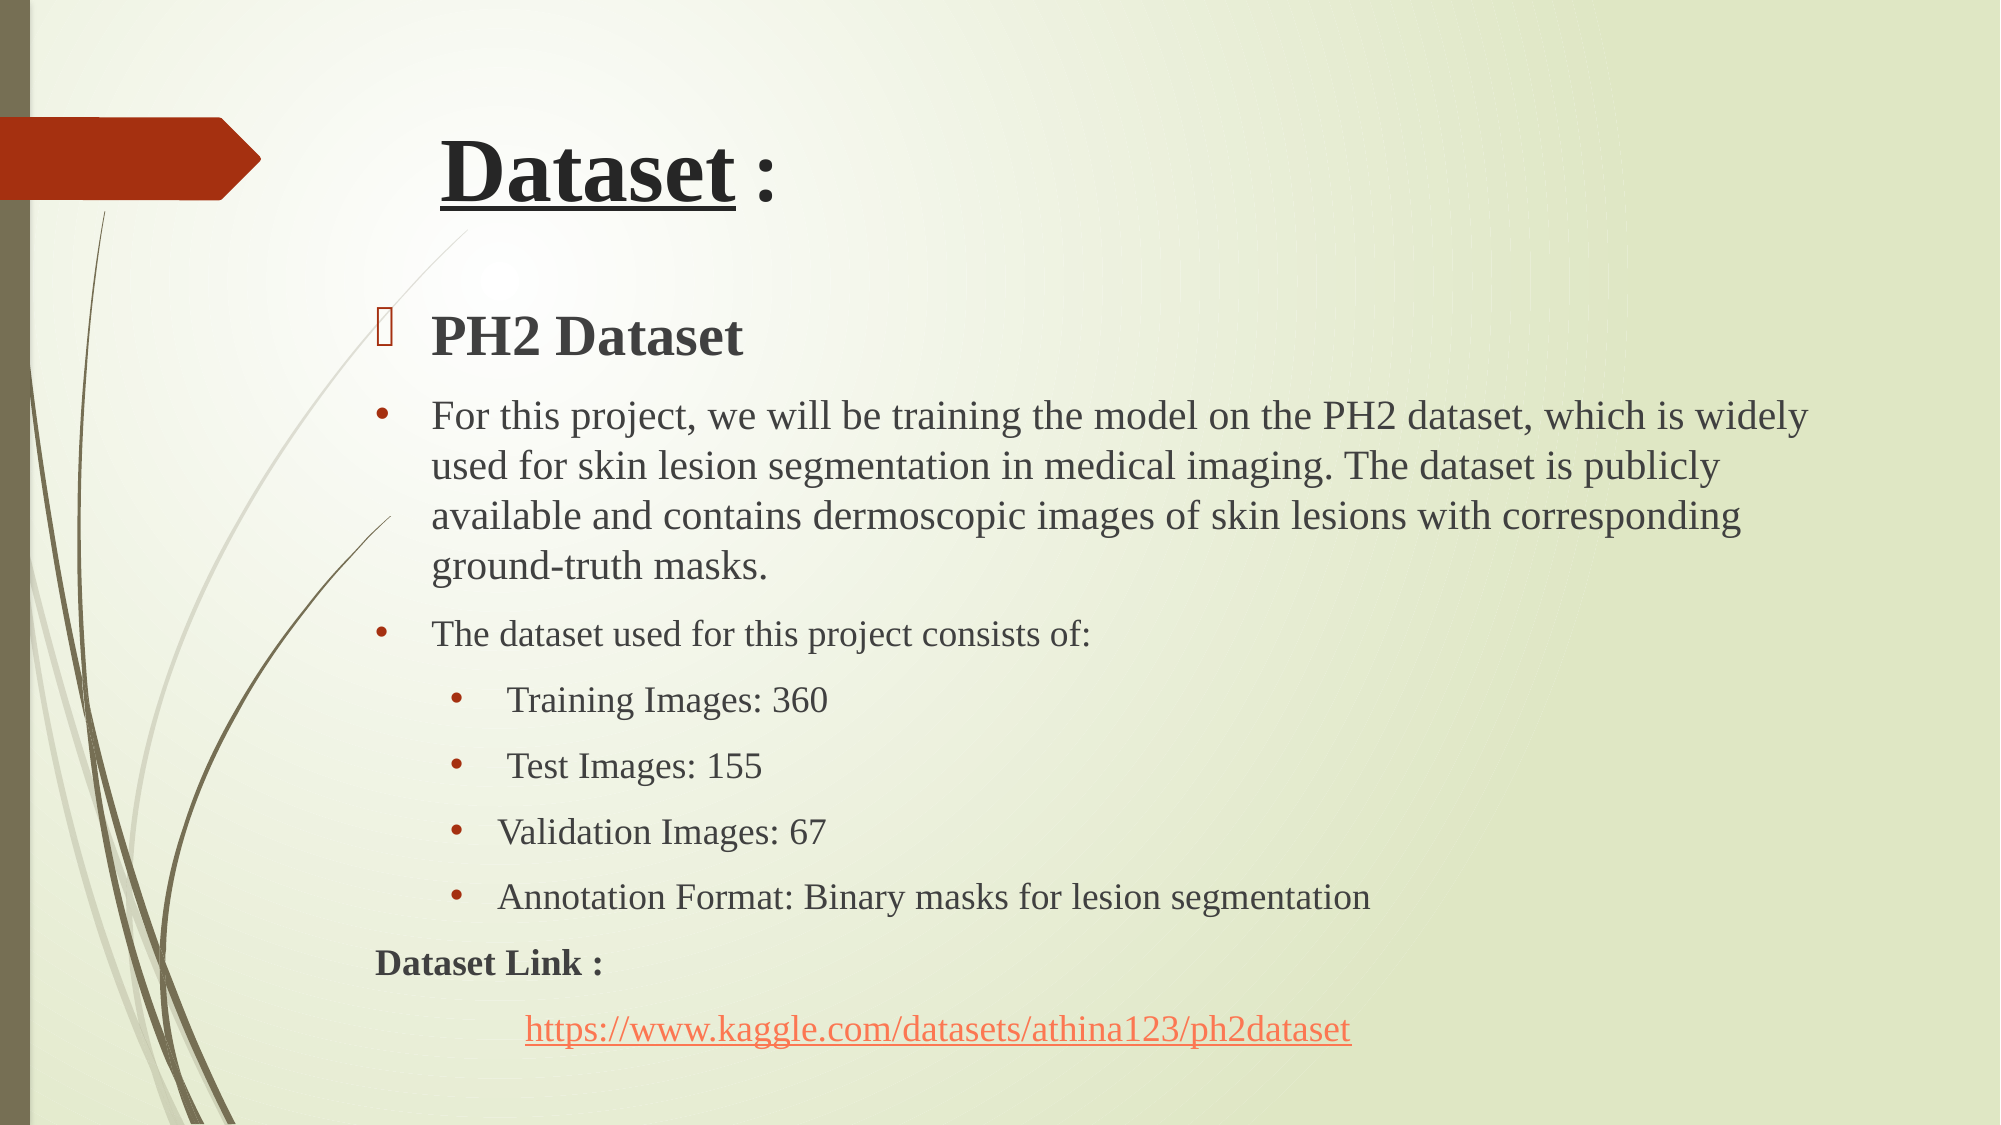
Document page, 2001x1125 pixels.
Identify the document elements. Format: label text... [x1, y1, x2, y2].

title Dataset : [425, 102, 1888, 313]
list PH2 Dataset For this project, we will be training the model on the PH2 dataset, which is widely used for skin lesion segmentation in medical imaging. The dataset is publicly available and contains dermoscopic images of skin lesions with corresponding ground-truth masks. The dataset used for this project consists of: Training Images: 360 Test Images: 155 Validation Images: 67 Annotation Format: Binary masks for lesion segmentation Dataset Link : https://www.kaggle.com/datasets/athina123/ph2dataset [360, 289, 1875, 1088]
